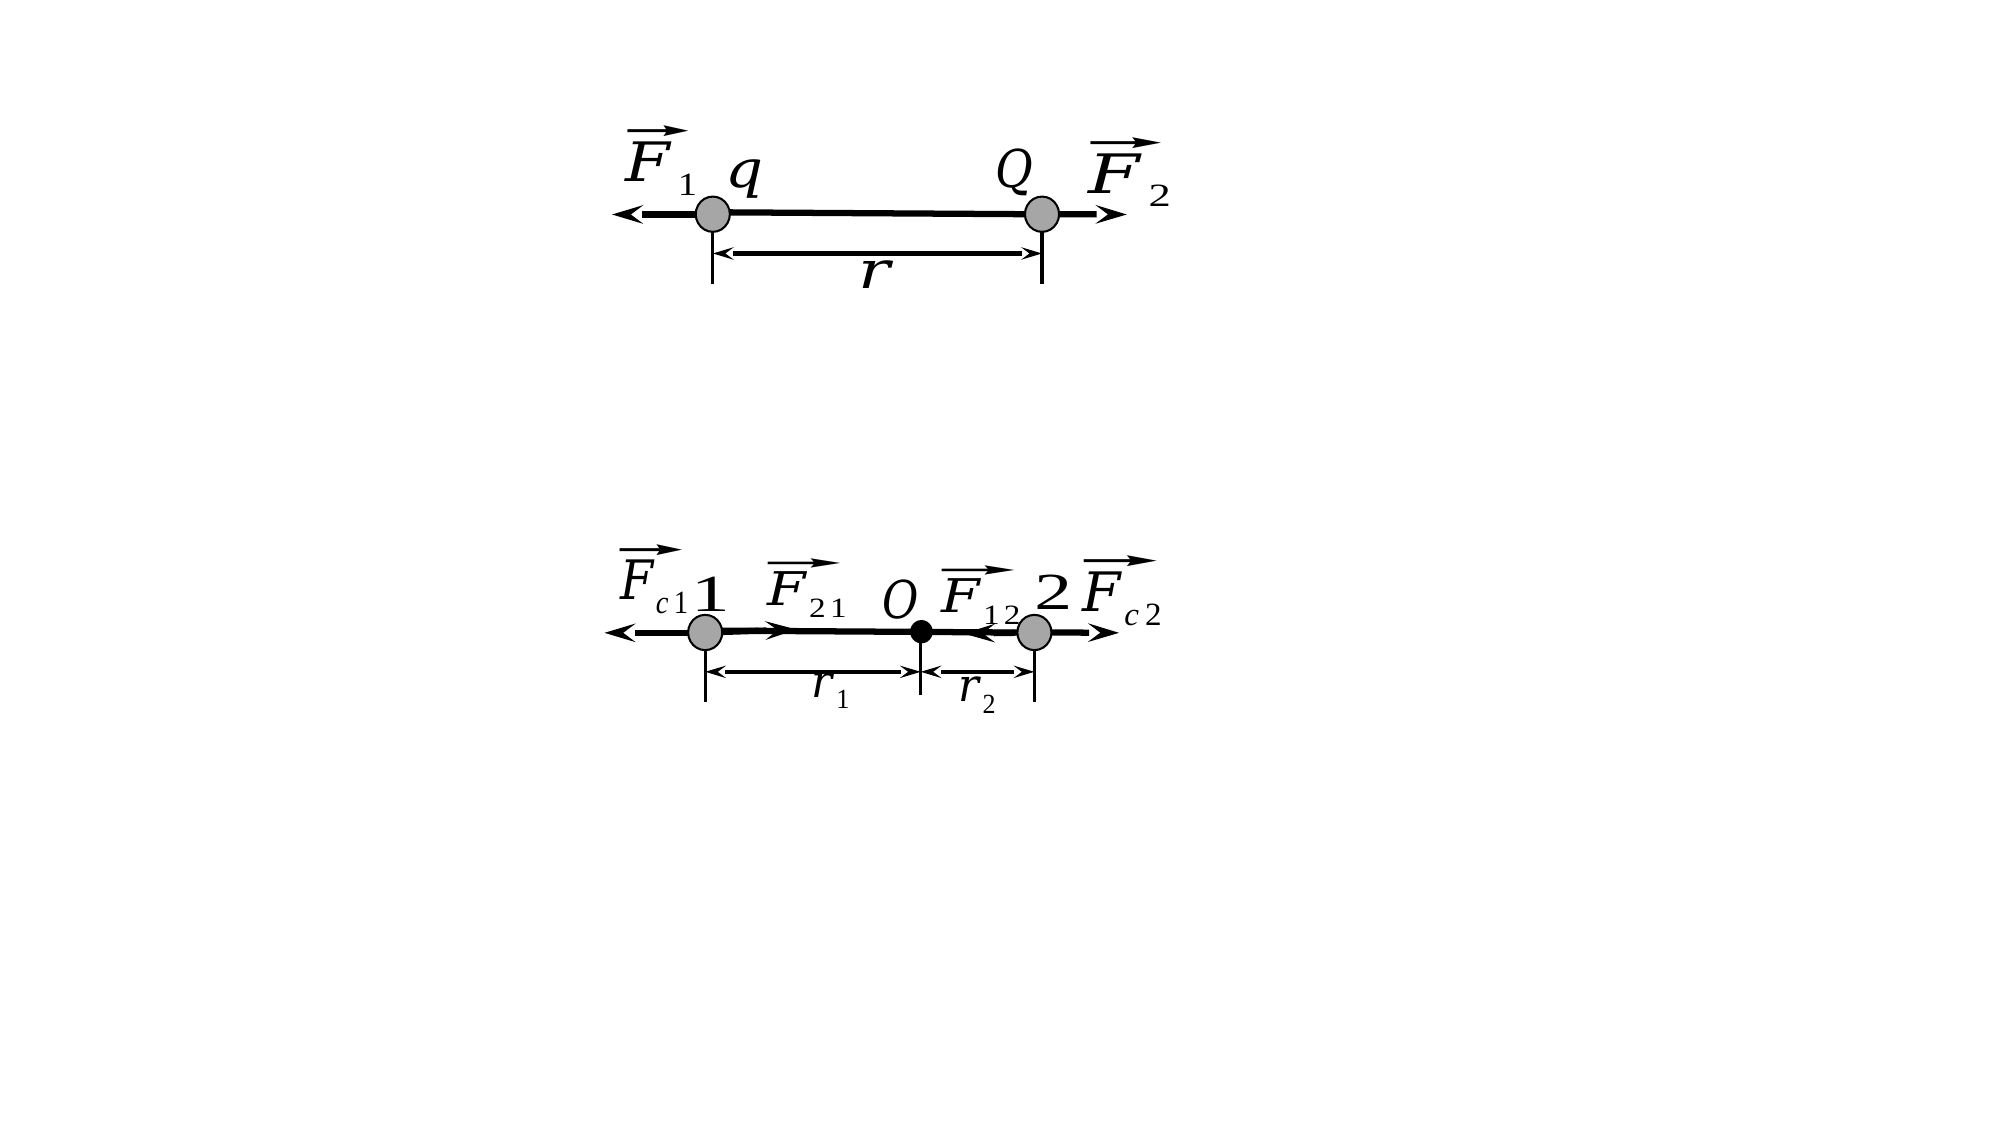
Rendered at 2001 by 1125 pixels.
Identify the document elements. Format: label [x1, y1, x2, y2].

text_box [695, 195, 731, 233]
text_box [1016, 613, 1053, 651]
text_box [910, 633, 933, 644]
text_box [910, 620, 933, 630]
text_box [1024, 195, 1060, 233]
text_box [687, 613, 723, 652]
